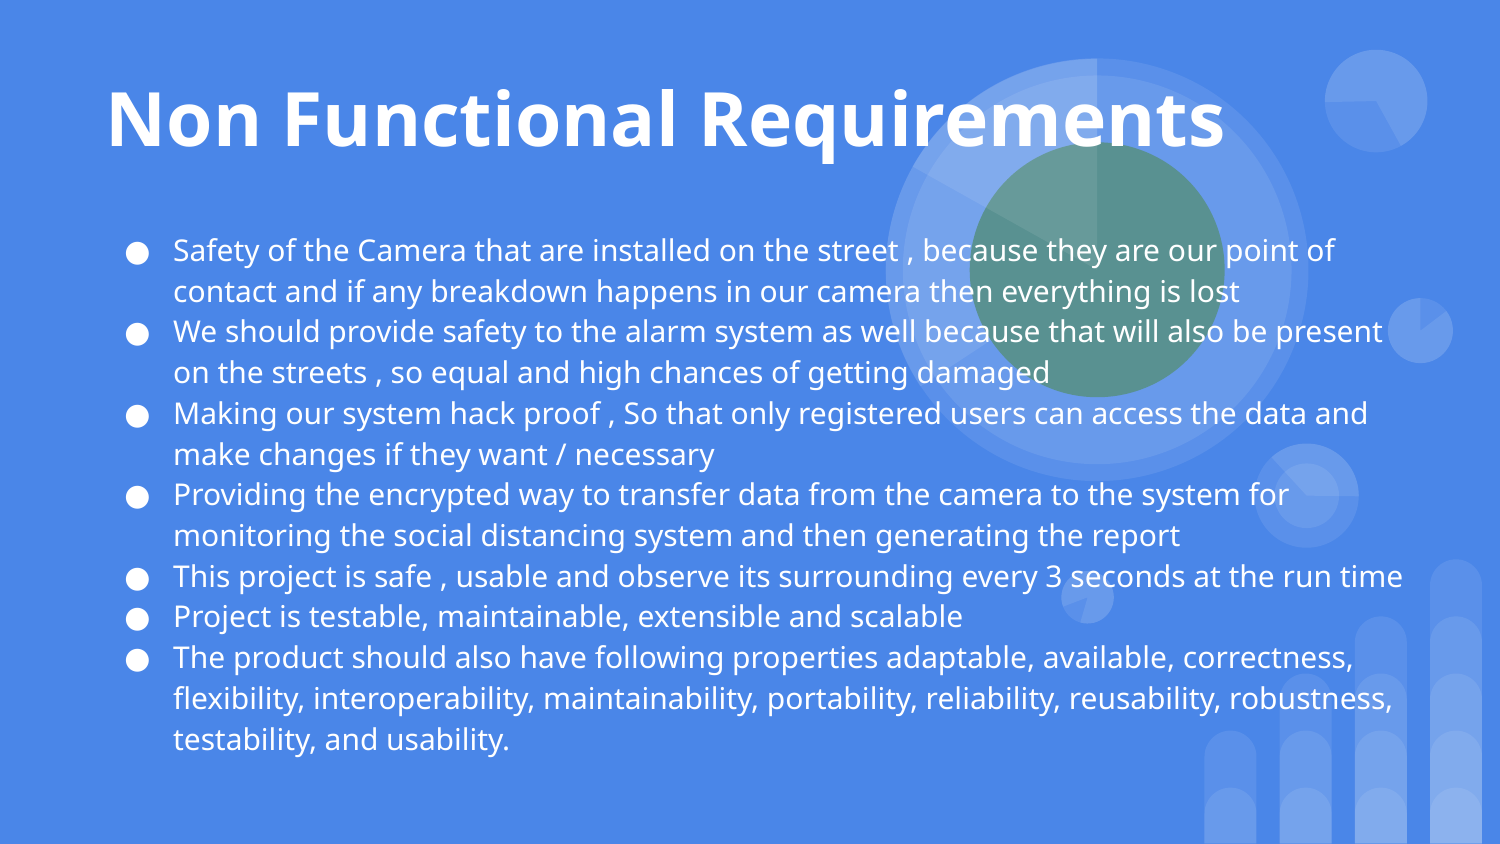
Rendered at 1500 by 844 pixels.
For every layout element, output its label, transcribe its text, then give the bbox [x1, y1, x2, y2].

title Non Functional Requirements [90, 49, 1421, 187]
subtitle Safety of the Camera that are installed on the street , because they are our point of contact and if any breakdown happens in our camera then everything is lost We should provide safety to the alarm system as well because that will also be present on the streets , so equal and high chances of getting damaged Making our system hack proof , So that only registered users can access the data and make changes if they want / necessary Providing the encrypted way to transfer data from the camera to the system for monitoring the social distancing system and then generating the report This project is safe , usable and observe its surrounding every 3 seconds at the run time Project is testable, maintainable, extensible and scalable The product should also have following properties adaptable, available, correctness, flexibility, interoperability, maintainability, portability, reliability, reusability, robustness, testability, and usability. [90, 214, 1421, 782]
